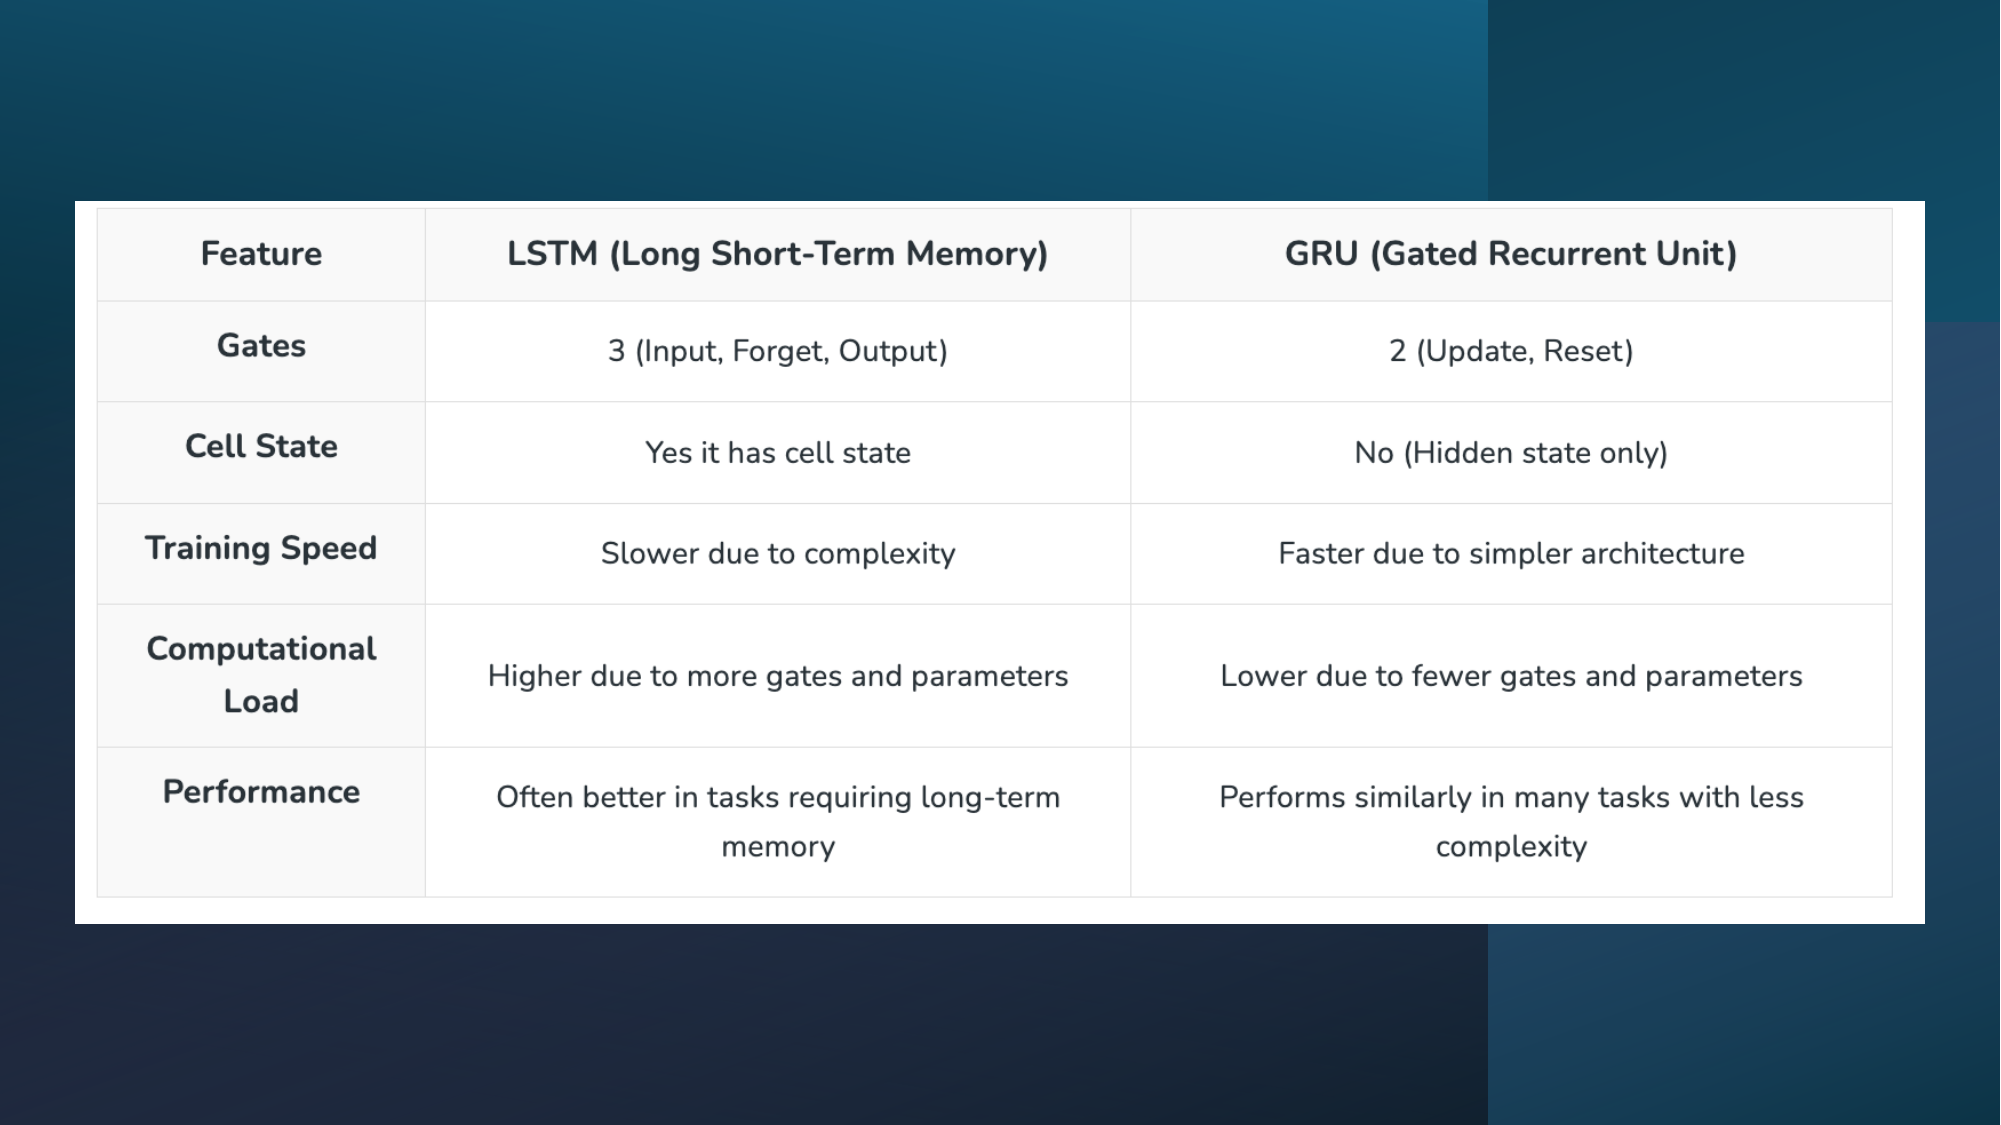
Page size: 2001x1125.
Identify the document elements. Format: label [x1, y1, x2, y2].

text_box [1489, 0, 2000, 321]
text_box [0, 321, 2000, 1125]
picture [74, 201, 1926, 924]
text_box [0, 0, 1489, 321]
